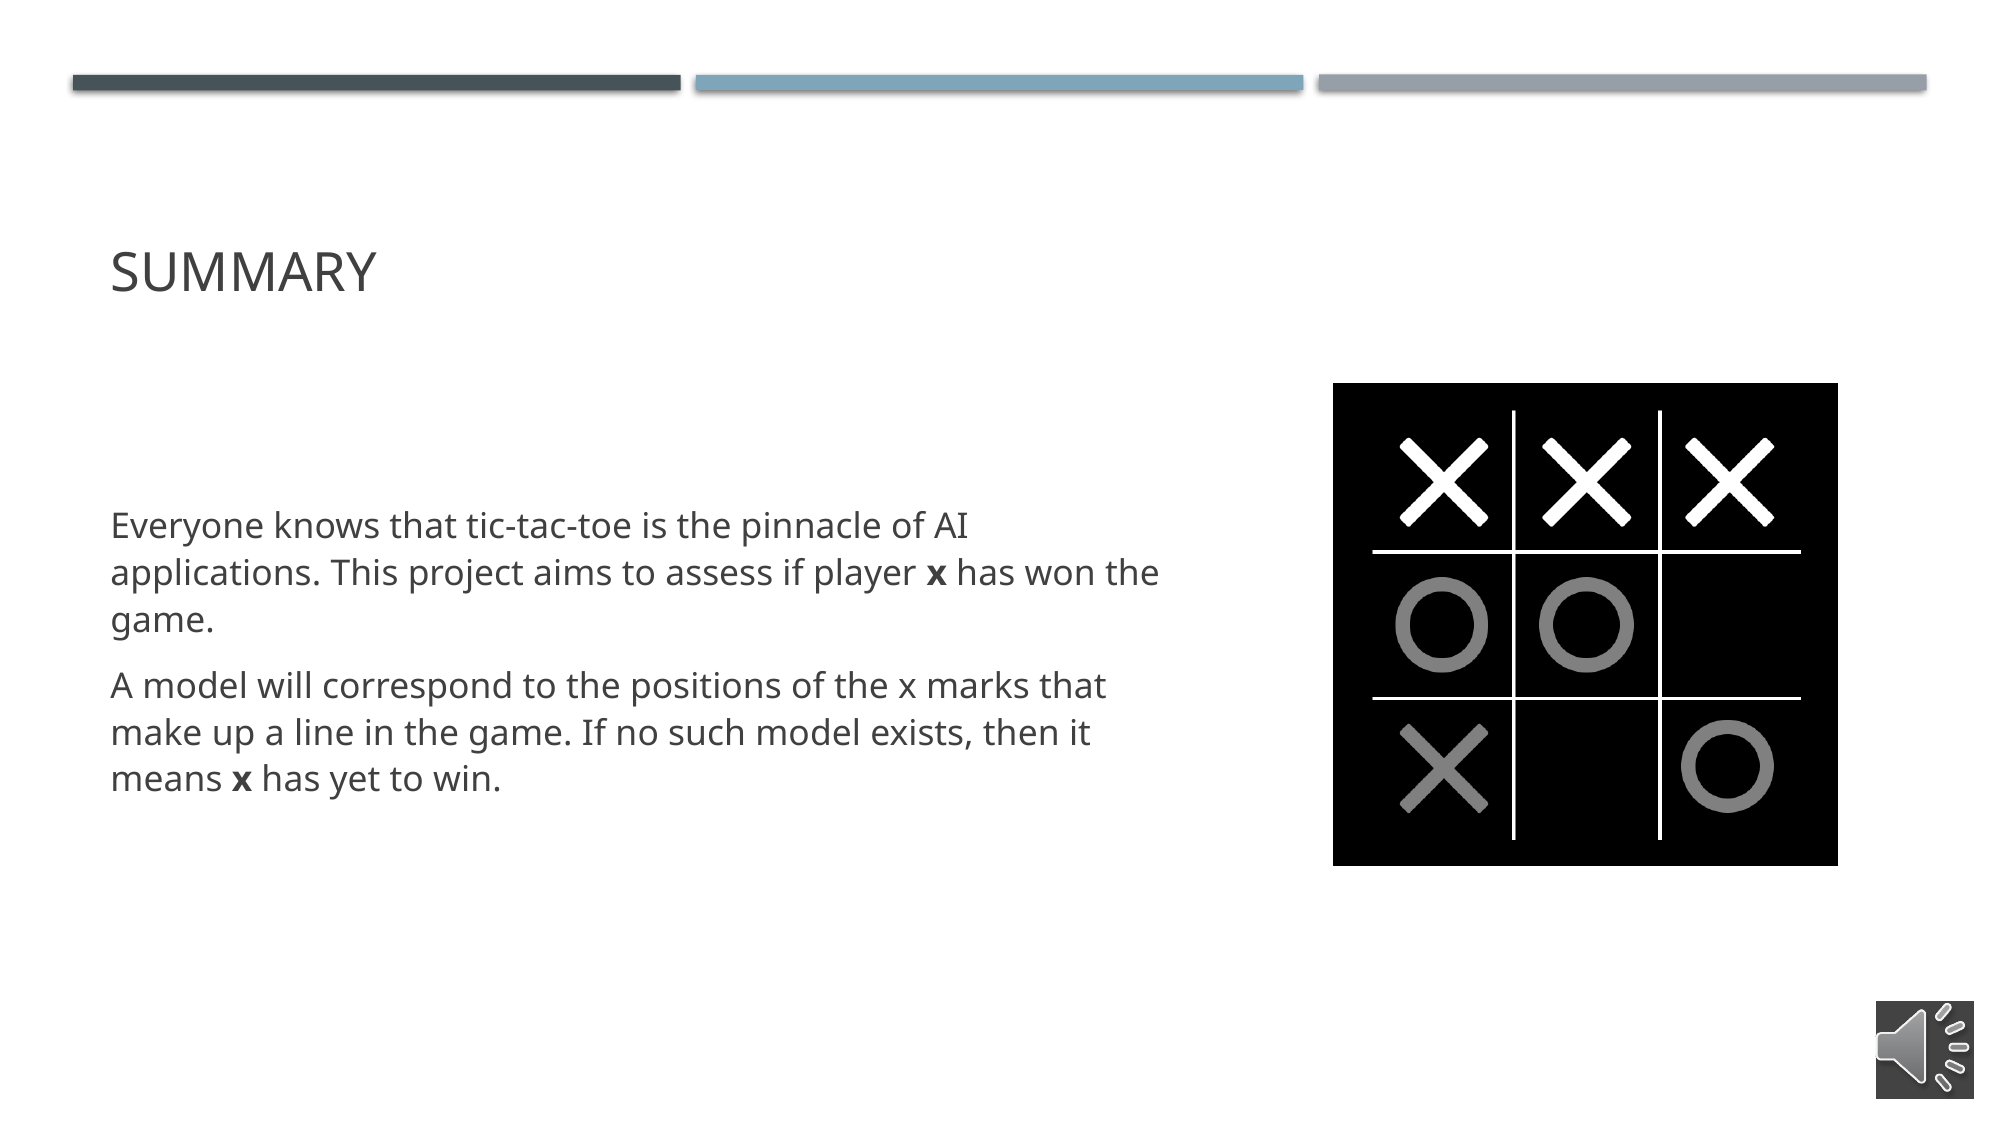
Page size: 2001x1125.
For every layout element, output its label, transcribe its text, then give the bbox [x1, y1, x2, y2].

title Summary [95, 115, 1905, 311]
list Everyone knows that tic-tac-toe is the pinnacle of AI applications. This project aims to assess if player x has won the game. A model will correspond to the positions of the x marks that make up a line in the game. If no such model exists, then it means x has yet to win. [95, 383, 1199, 981]
picture [1874, 999, 1976, 1101]
picture [1332, 383, 1839, 866]
